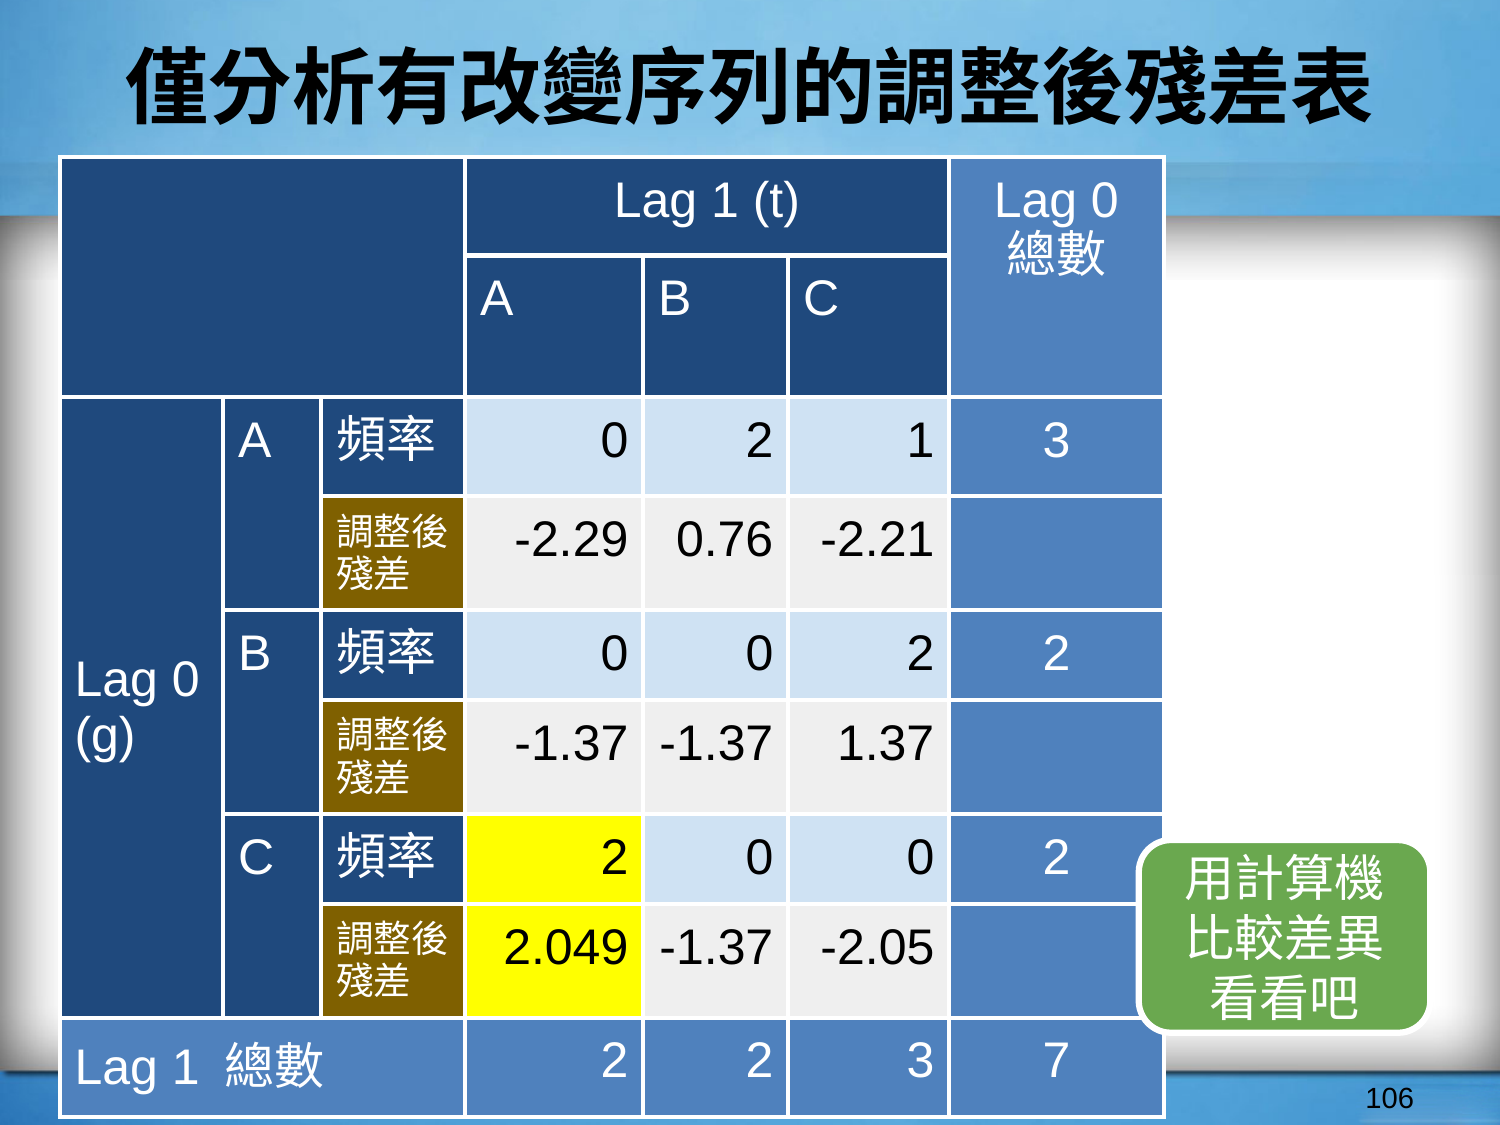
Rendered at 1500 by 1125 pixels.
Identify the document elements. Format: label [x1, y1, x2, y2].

table_cell [323, 612, 463, 698]
table_cell [645, 498, 786, 608]
picture [0, 0, 1500, 1125]
table_cell [645, 612, 786, 698]
table_cell [645, 702, 786, 812]
table_cell [225, 816, 319, 1016]
table_cell [951, 498, 1162, 608]
title [78, 2, 1422, 165]
table_cell [467, 258, 641, 395]
table_cell [790, 702, 947, 812]
table_cell [645, 906, 786, 1016]
table_header [467, 159, 947, 253]
table_cell [467, 612, 641, 698]
table_header [951, 159, 1162, 395]
table_cell [951, 612, 1162, 698]
table_cell [62, 399, 221, 1016]
table_cell [790, 1020, 947, 1115]
table_cell [323, 498, 463, 608]
table_cell [951, 816, 1162, 902]
table_cell [467, 1020, 641, 1115]
table_cell [323, 906, 463, 1016]
text_box [1138, 840, 1431, 1033]
table_cell [323, 816, 463, 902]
table_header [62, 159, 463, 395]
table_cell [645, 1020, 786, 1115]
slide_number [1350, 1074, 1488, 1118]
table_cell [645, 258, 786, 395]
table_cell [790, 498, 947, 608]
table_cell [323, 702, 463, 812]
table_cell [790, 906, 947, 1016]
table_cell [225, 399, 319, 608]
table_cell [467, 816, 641, 902]
table_cell [225, 612, 319, 812]
table_cell [323, 399, 463, 494]
table_cell [645, 399, 786, 494]
table_cell [467, 702, 641, 812]
table_cell [790, 399, 947, 494]
table_cell [951, 702, 1162, 812]
table_cell [62, 1020, 463, 1115]
table_cell [467, 399, 641, 494]
table_cell [790, 612, 947, 698]
table_cell [645, 816, 786, 902]
table_cell [790, 258, 947, 395]
table_cell [951, 1020, 1162, 1115]
table_cell [467, 906, 641, 1016]
table_cell [467, 498, 641, 608]
table_cell [951, 399, 1162, 494]
table_cell [951, 906, 1142, 1016]
table_cell [790, 816, 947, 902]
